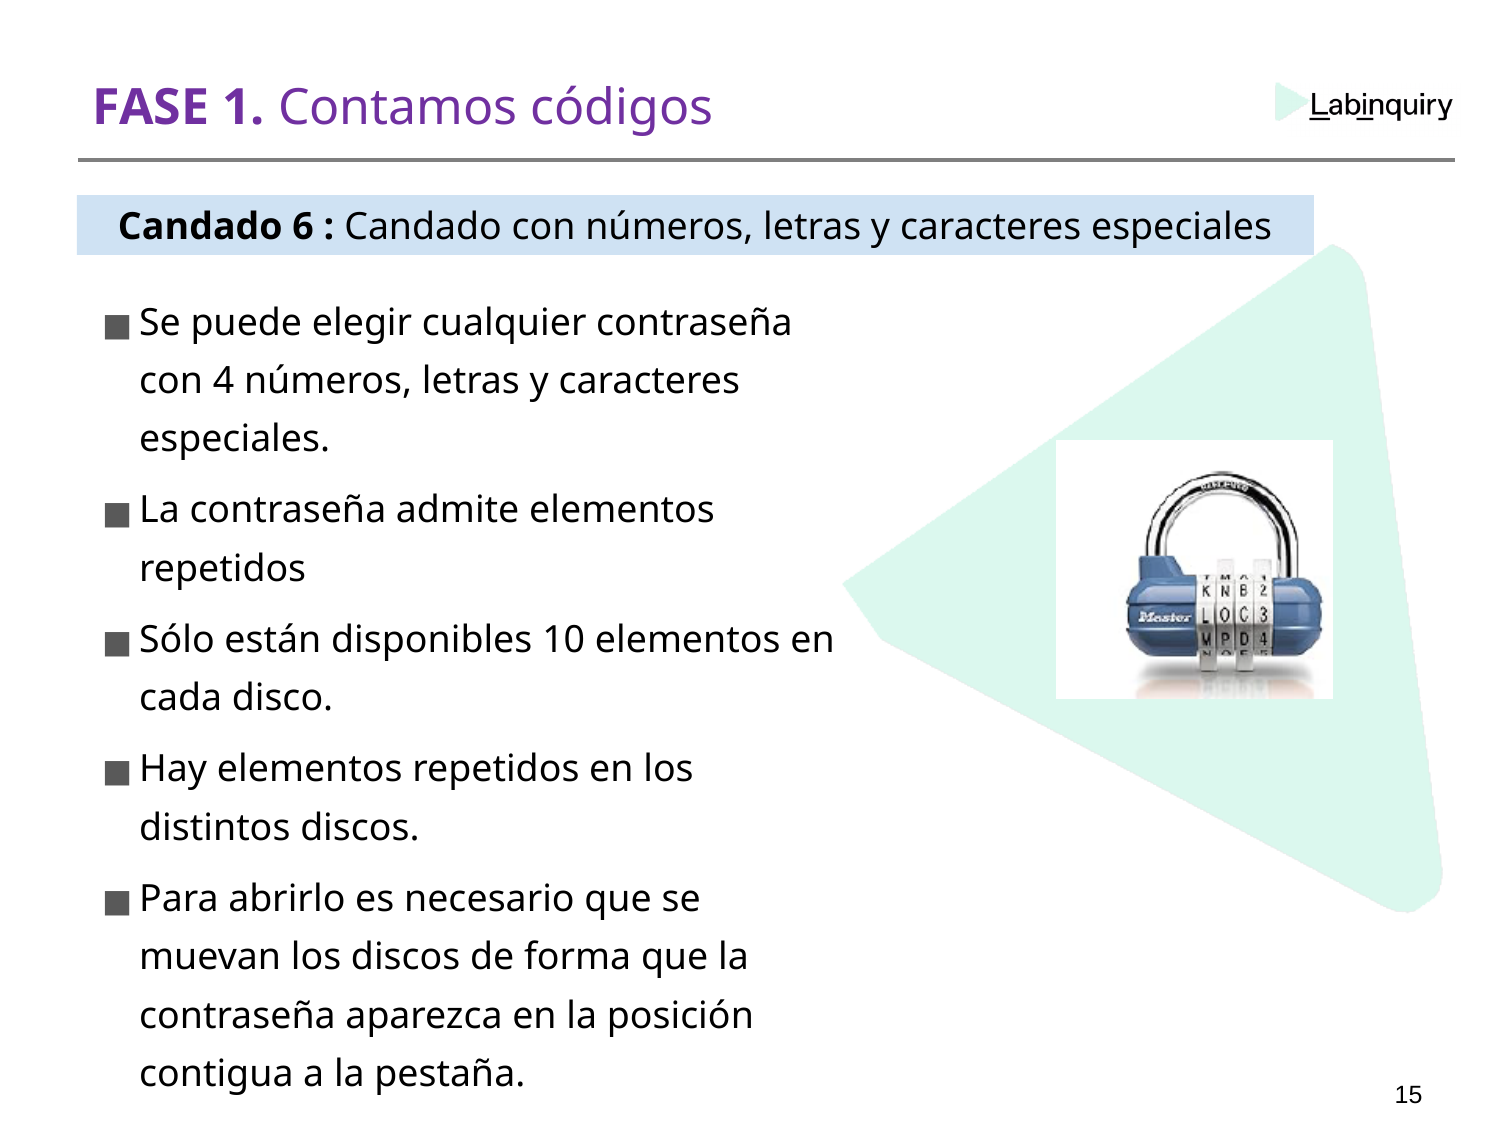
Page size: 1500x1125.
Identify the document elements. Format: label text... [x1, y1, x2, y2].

picture [1353, 83, 1461, 137]
title FASE 1. Contamos códigos [77, 52, 1353, 158]
picture [1056, 440, 1334, 699]
list Se puede elegir cualquier contraseña con 4 números, letras y caracteres especiales. La contraseña admite elementos repetidos Sólo están disponibles 10 elementos en cada disco. Hay elementos repetidos en los distintos discos. Para abrirlo es necesario que se muevan los discos de forma que la contraseña aparezca en la posición contigua a la pestaña. [86, 276, 868, 961]
text_box Candado 6 : Candado con números, letras y caracteres especiales [76, 195, 1314, 255]
